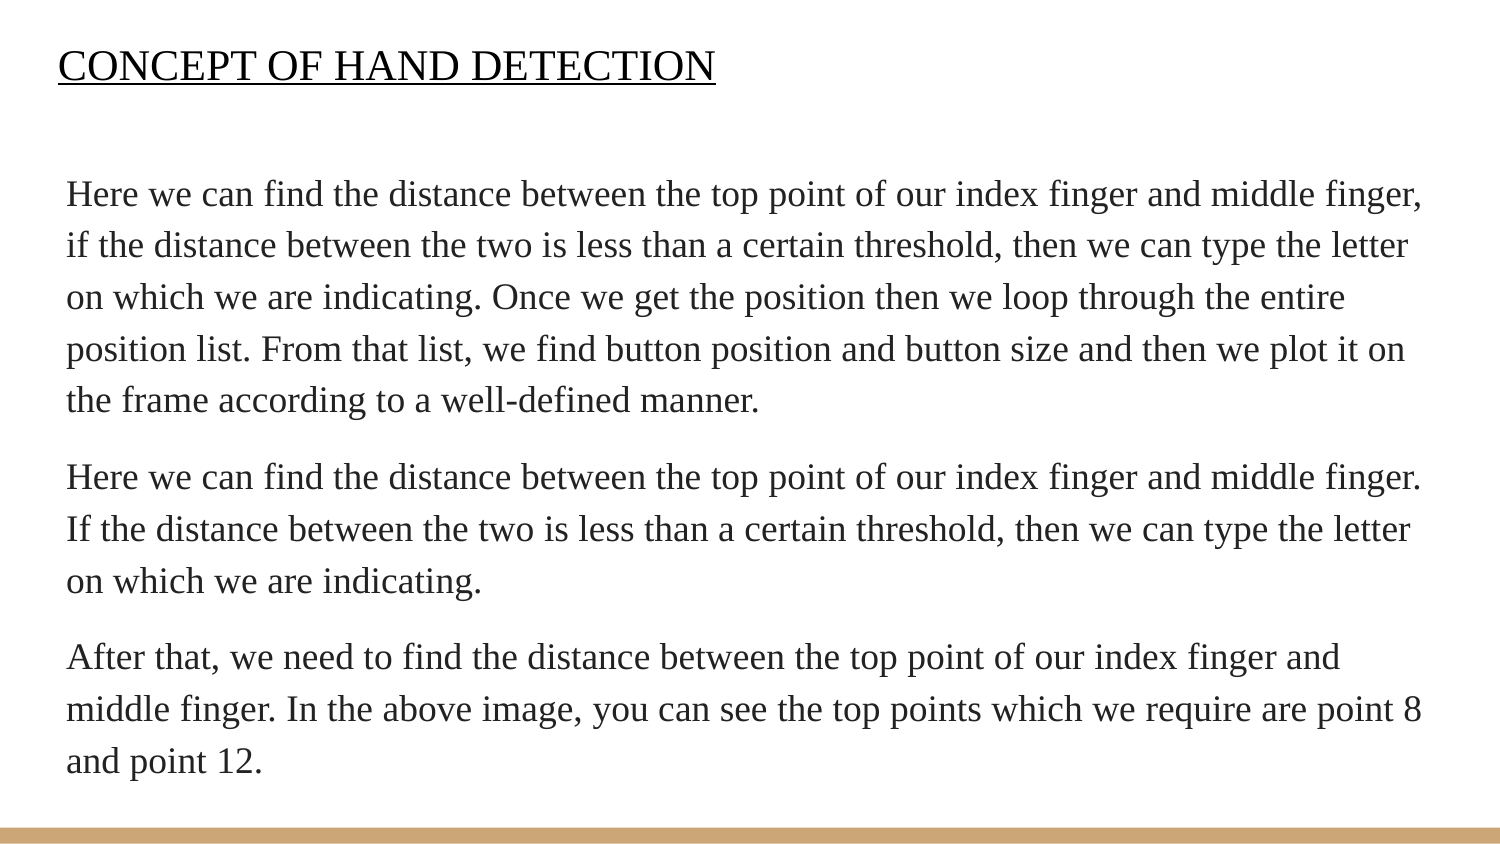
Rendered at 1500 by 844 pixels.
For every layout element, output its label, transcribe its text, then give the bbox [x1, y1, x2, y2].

title CONCEPT OF HAND DETECTION [42, 7, 1441, 104]
list Here we can find the distance between the top point of our index finger and middle finger, if the distance between the two is less than a certain threshold, then we can type the letter on which we are indicating. Once we get the position then we loop through the entire position list. From that list, we find button position and button size and then we plot it on the frame according to a well-defined manner. Here we can find the distance between the top point of our index finger and middle finger. If the distance between the two is less than a certain threshold, then we can type the letter on which we are indicating. After that, we need to find the distance between the top point of our index finger and middle finger. In the above image, you can see the top points which we require are point 8 and point 12. [51, 146, 1449, 697]
